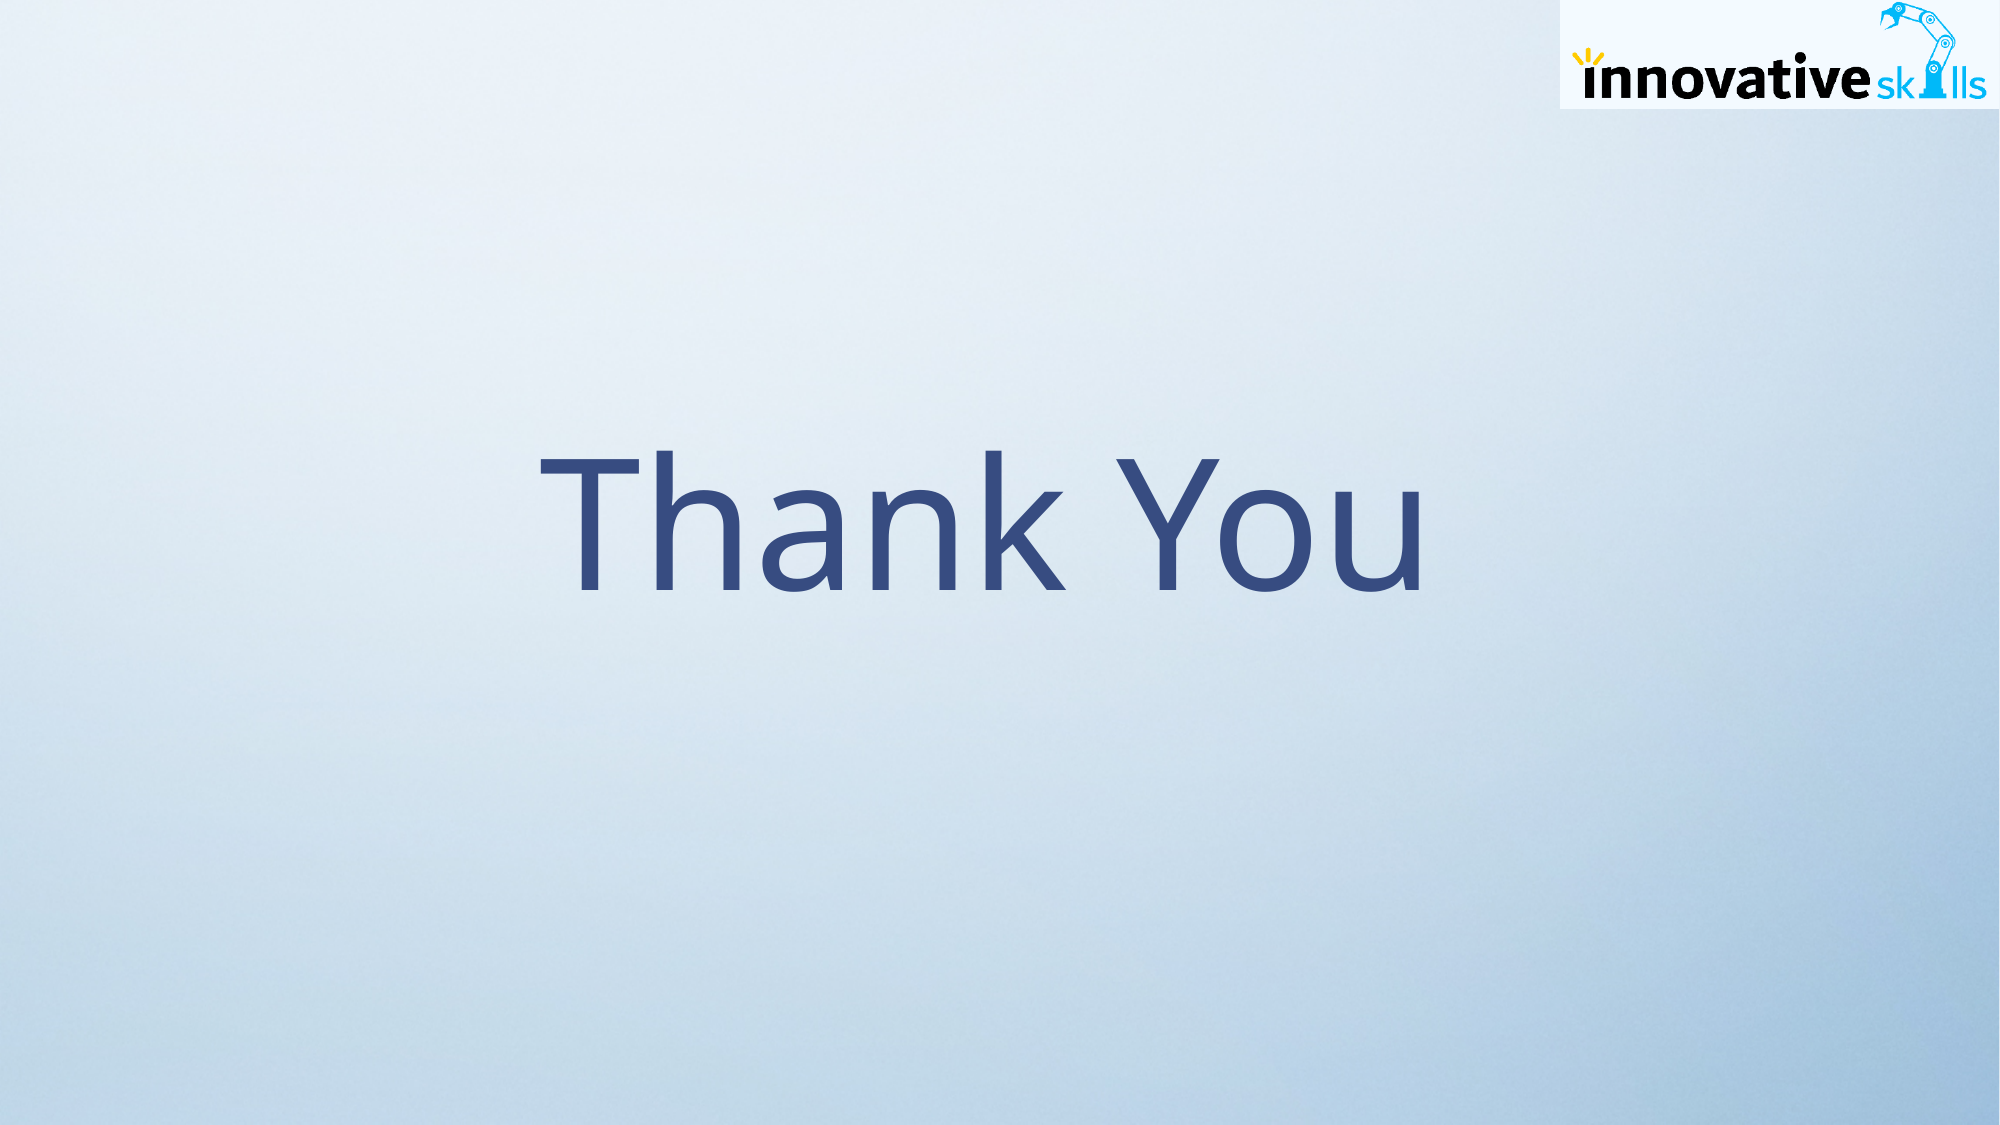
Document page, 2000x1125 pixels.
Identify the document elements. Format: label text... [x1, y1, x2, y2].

picture [0, 0, 2000, 1125]
text_box Thank You [362, 399, 1613, 635]
